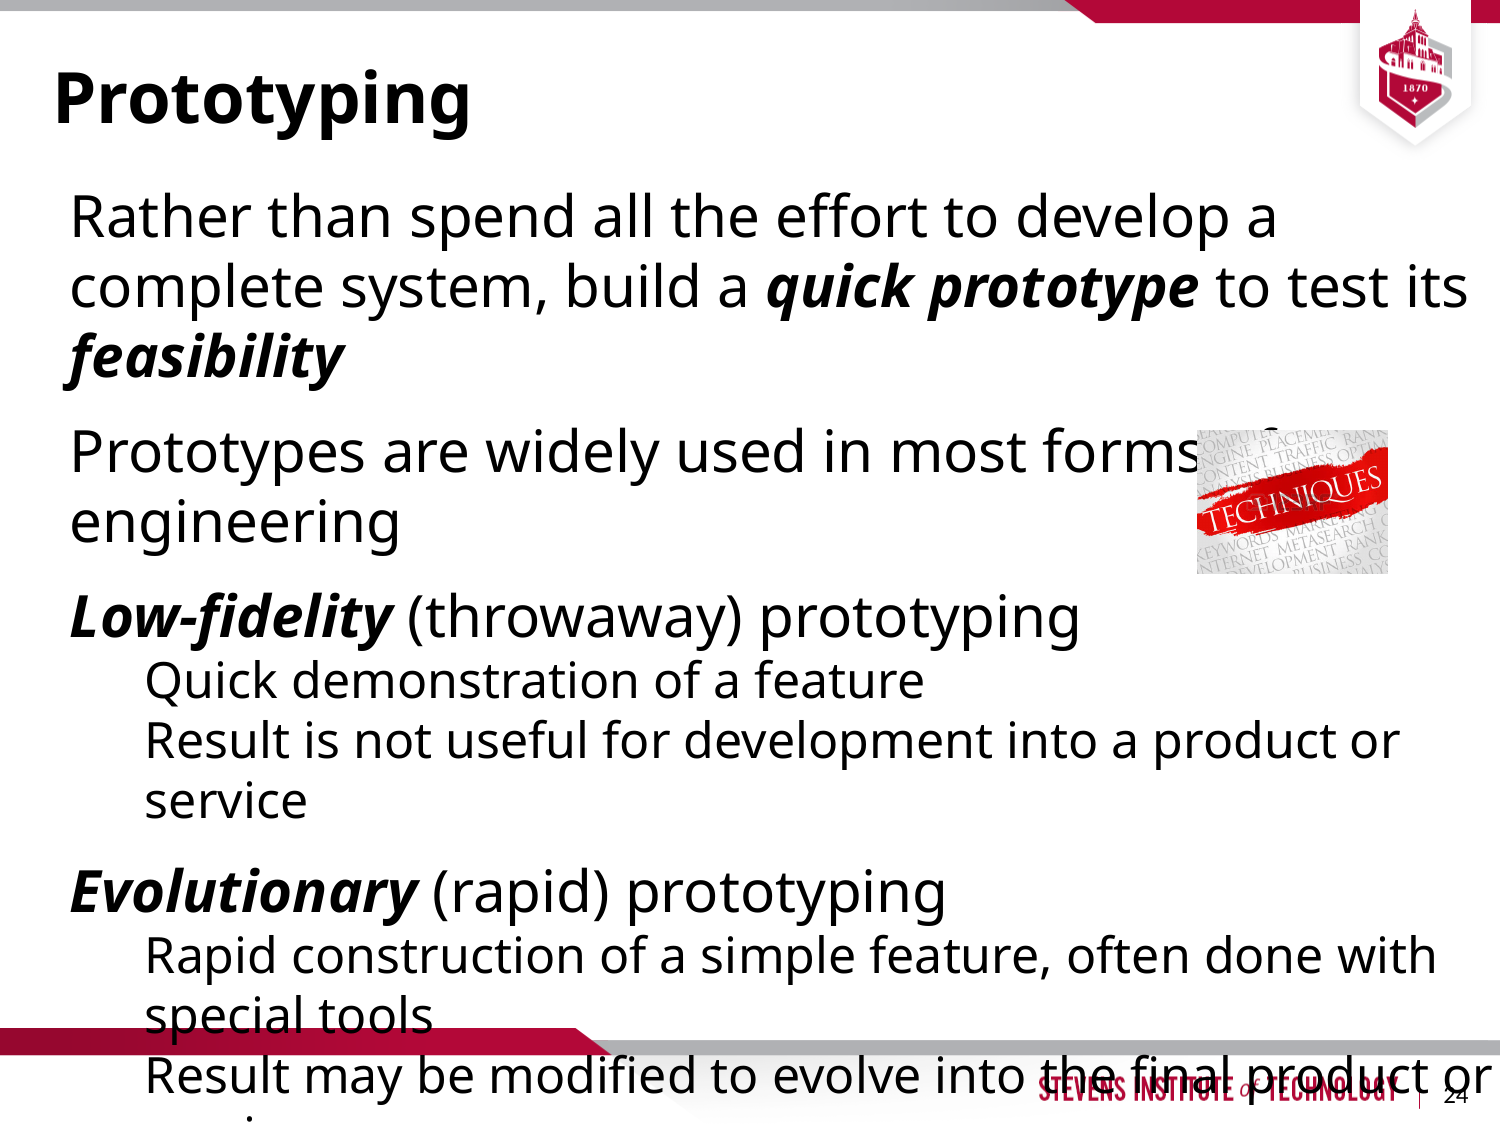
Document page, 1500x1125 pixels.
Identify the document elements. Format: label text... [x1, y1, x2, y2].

picture [1197, 430, 1388, 574]
title Prototyping [37, 45, 1338, 233]
picture [0, 0, 1500, 160]
list Rather than spend all the effort to develop a complete system, build a quick prototype to test its feasibility Prototypes are widely used in most forms of engineering Low-fidelity (throwaway) prototyping Quick demonstration of a feature Result is not useful for development into a product or service Evolutionary (rapid) prototyping Rapid construction of a simple feature, often done with special tools Result may be modified to evolve into the final product or service [55, 171, 1500, 912]
slide_number 24 [1428, 1071, 1490, 1108]
picture [0, 1028, 1500, 1125]
